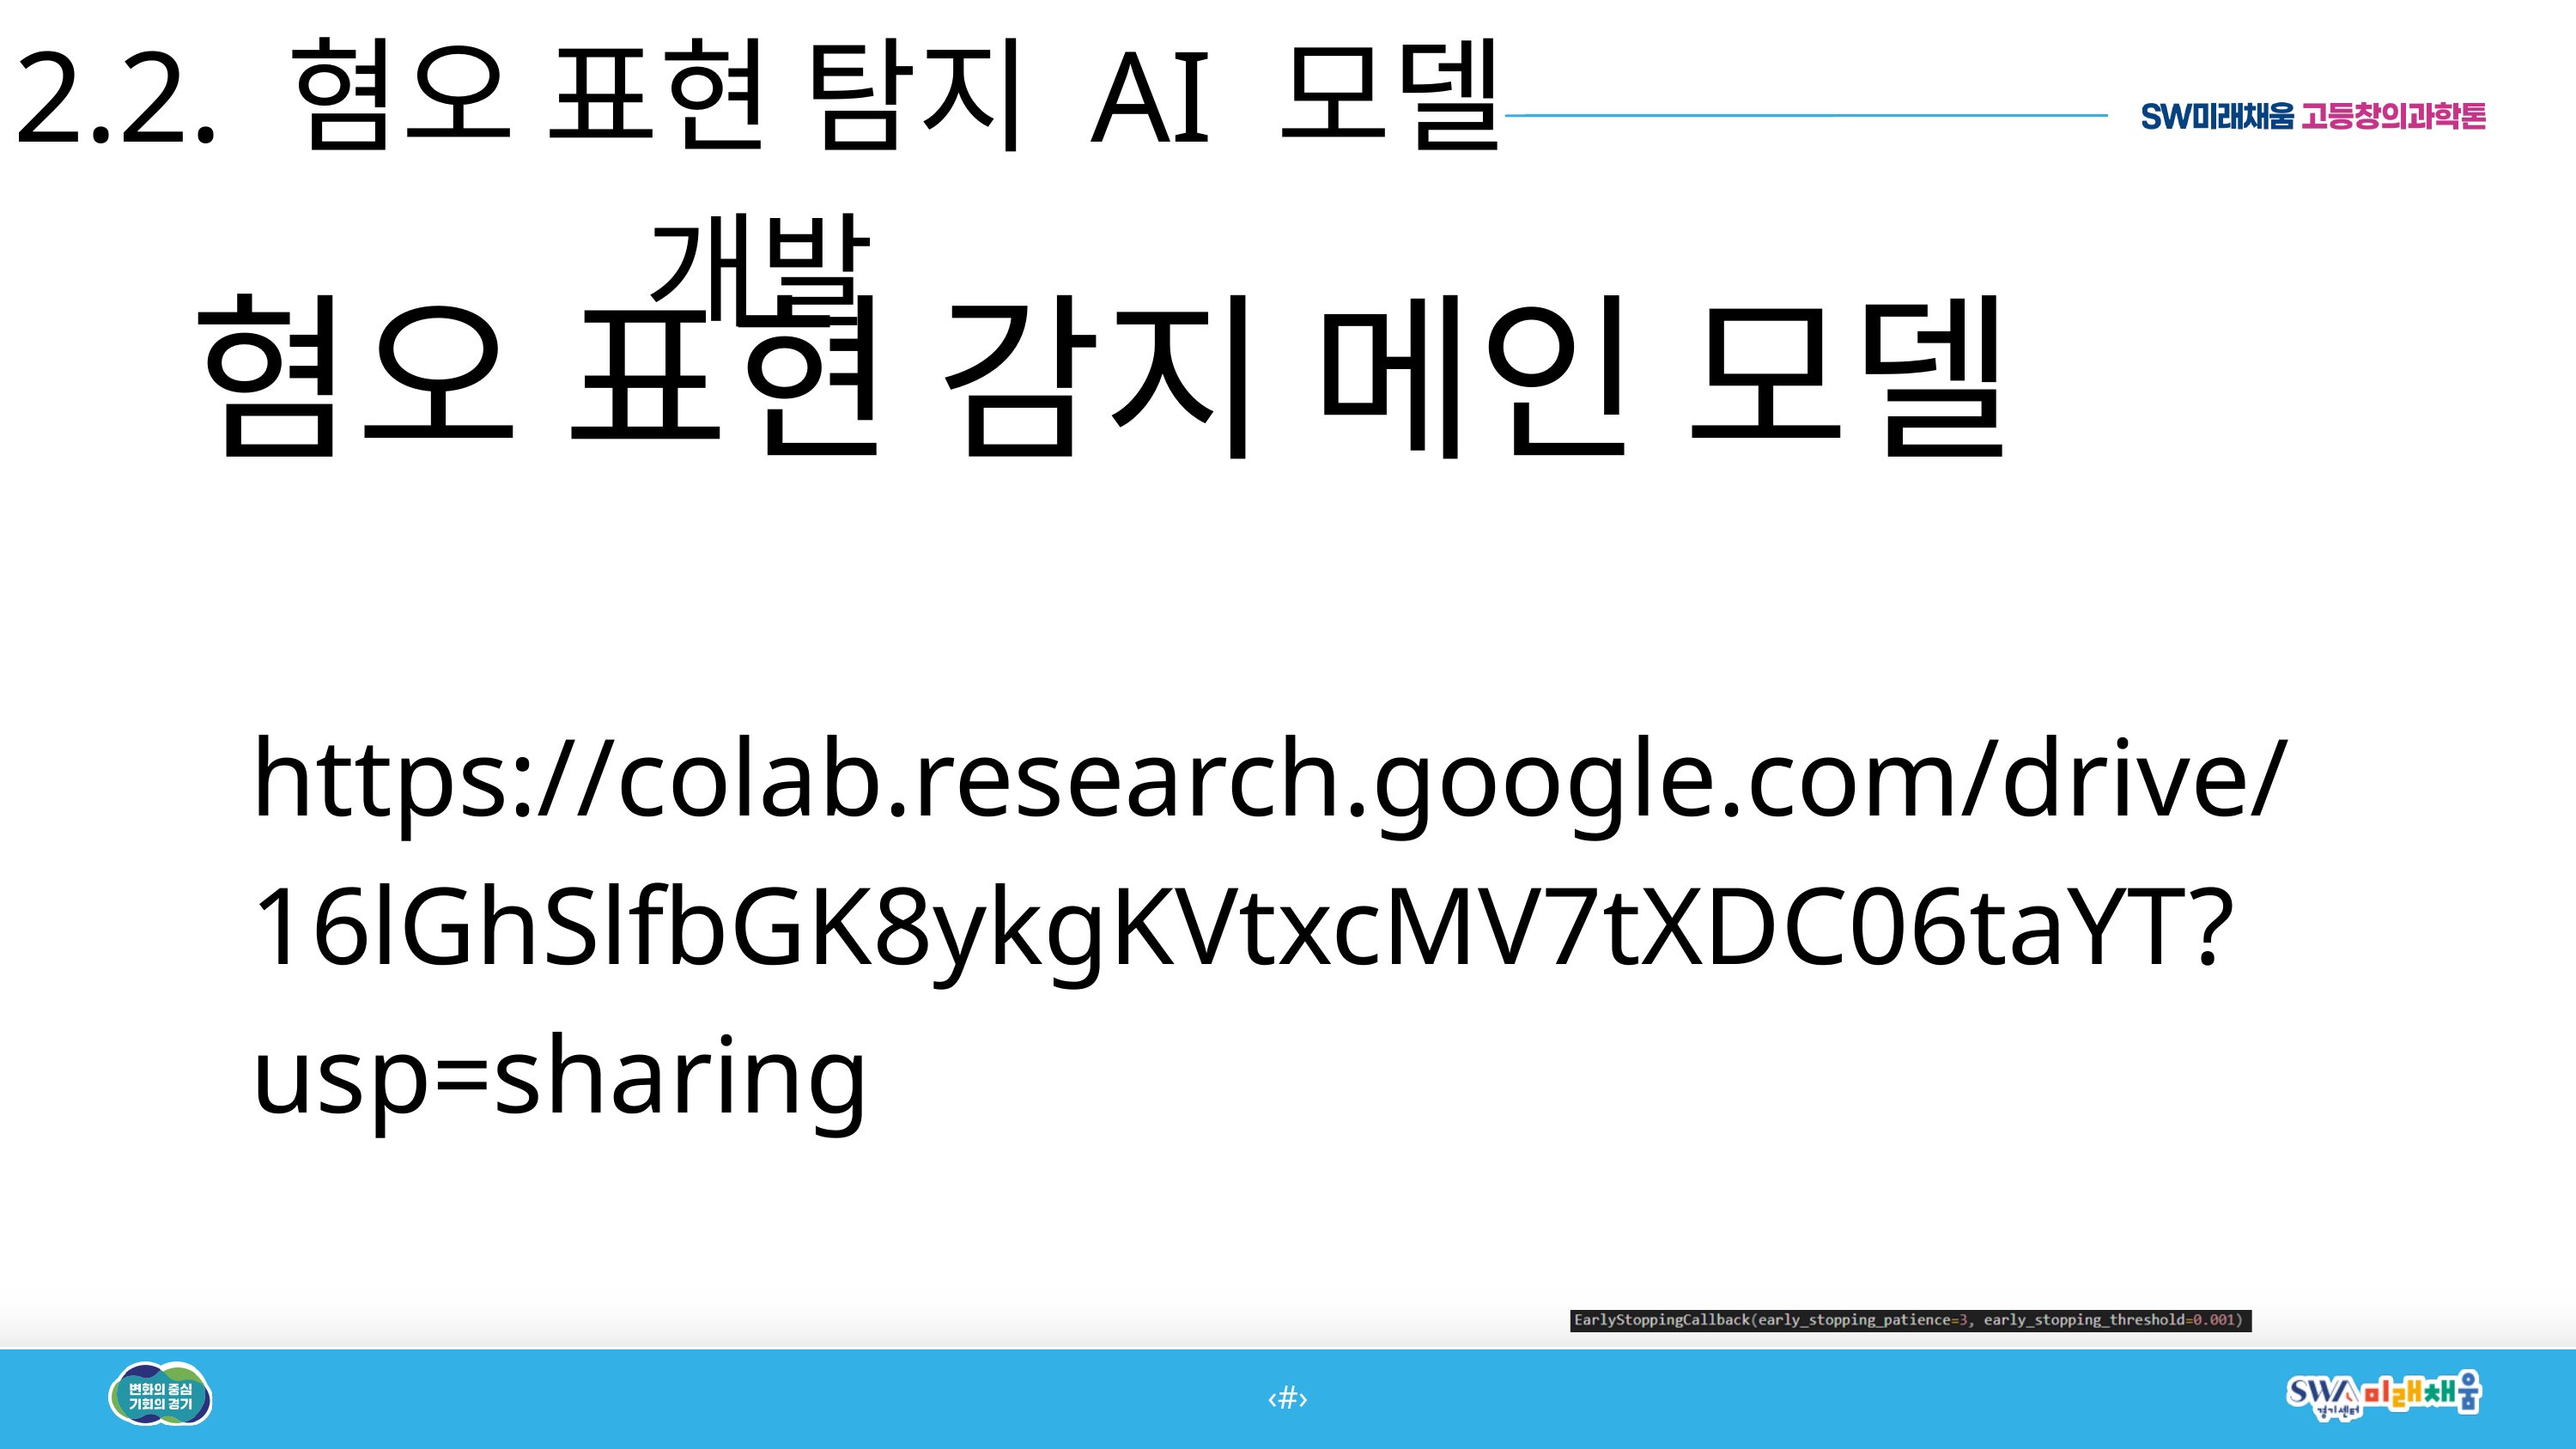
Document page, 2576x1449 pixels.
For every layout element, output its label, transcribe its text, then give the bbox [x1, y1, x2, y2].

text_box 혐오 표현 감지 메인 모델 [189, 227, 2300, 482]
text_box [0, 1355, 2576, 1449]
text_box 2.2. 혐오 표현 탐지 AI 모델 개발 [0, 0, 1520, 343]
text_box https://colab.research.google.com/drive/16lGhSlfbGK8ykgKVtxcMV7tXDC06taYT?usp=sharing [250, 688, 2385, 1135]
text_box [0, 1287, 2576, 1347]
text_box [1202, 1368, 1374, 1428]
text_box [2108, 80, 2490, 140]
